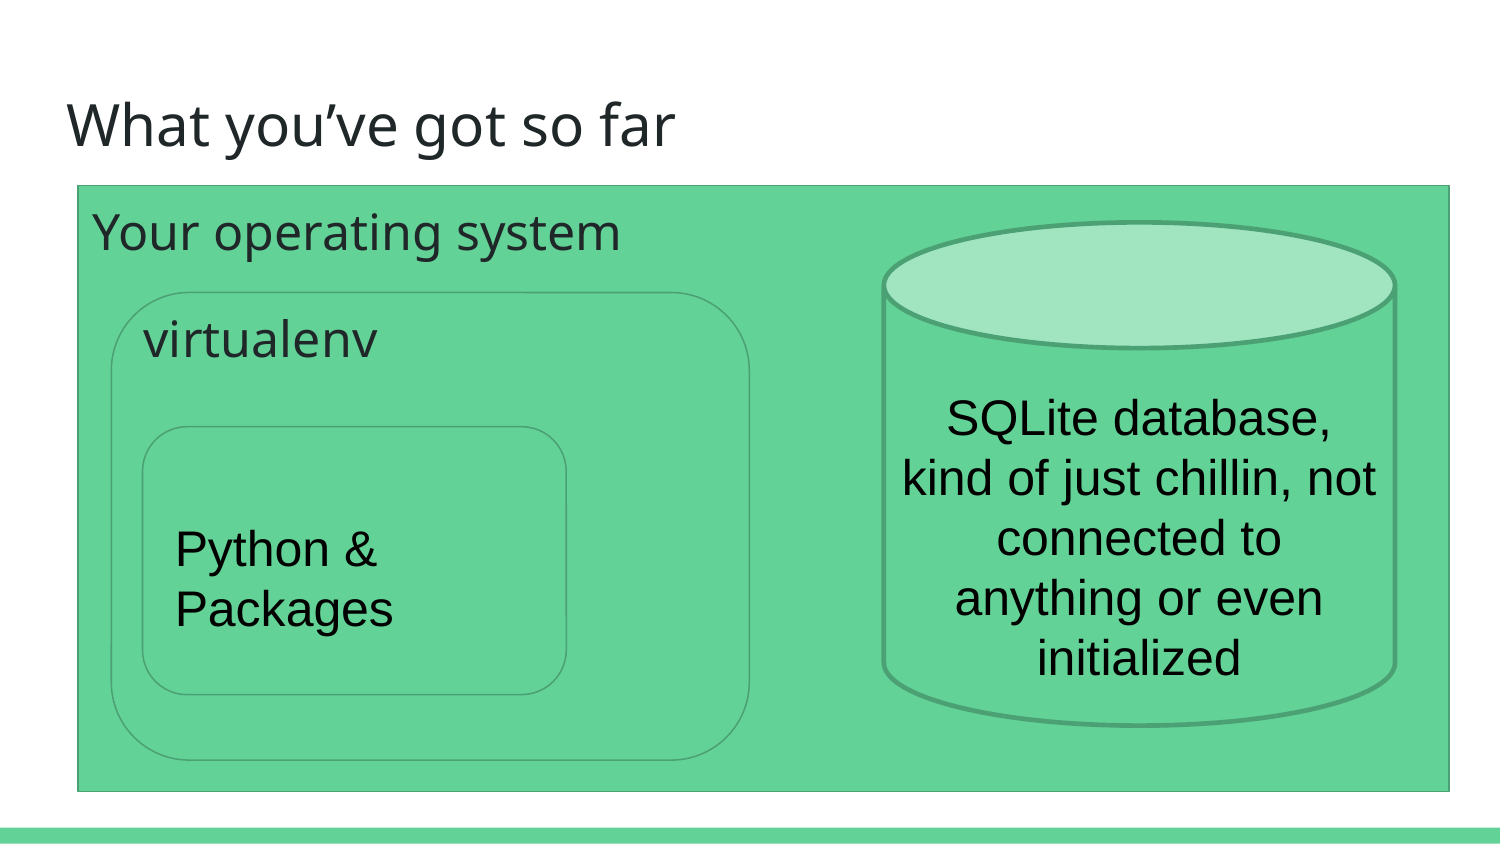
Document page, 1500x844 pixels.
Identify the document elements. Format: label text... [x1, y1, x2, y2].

title What you’ve got so far [51, 72, 1449, 167]
title Your operating system [77, 185, 782, 263]
text_box [897, 683, 1382, 726]
text_box [883, 222, 1396, 370]
text_box SQLite database, kind of just chillin, not connected to anything or even initialized [883, 370, 1396, 683]
text_box [142, 426, 567, 695]
text_box [111, 295, 750, 761]
title virtualenv [128, 292, 693, 370]
text_box [77, 185, 1449, 792]
text_box Python & Packages [159, 501, 567, 621]
